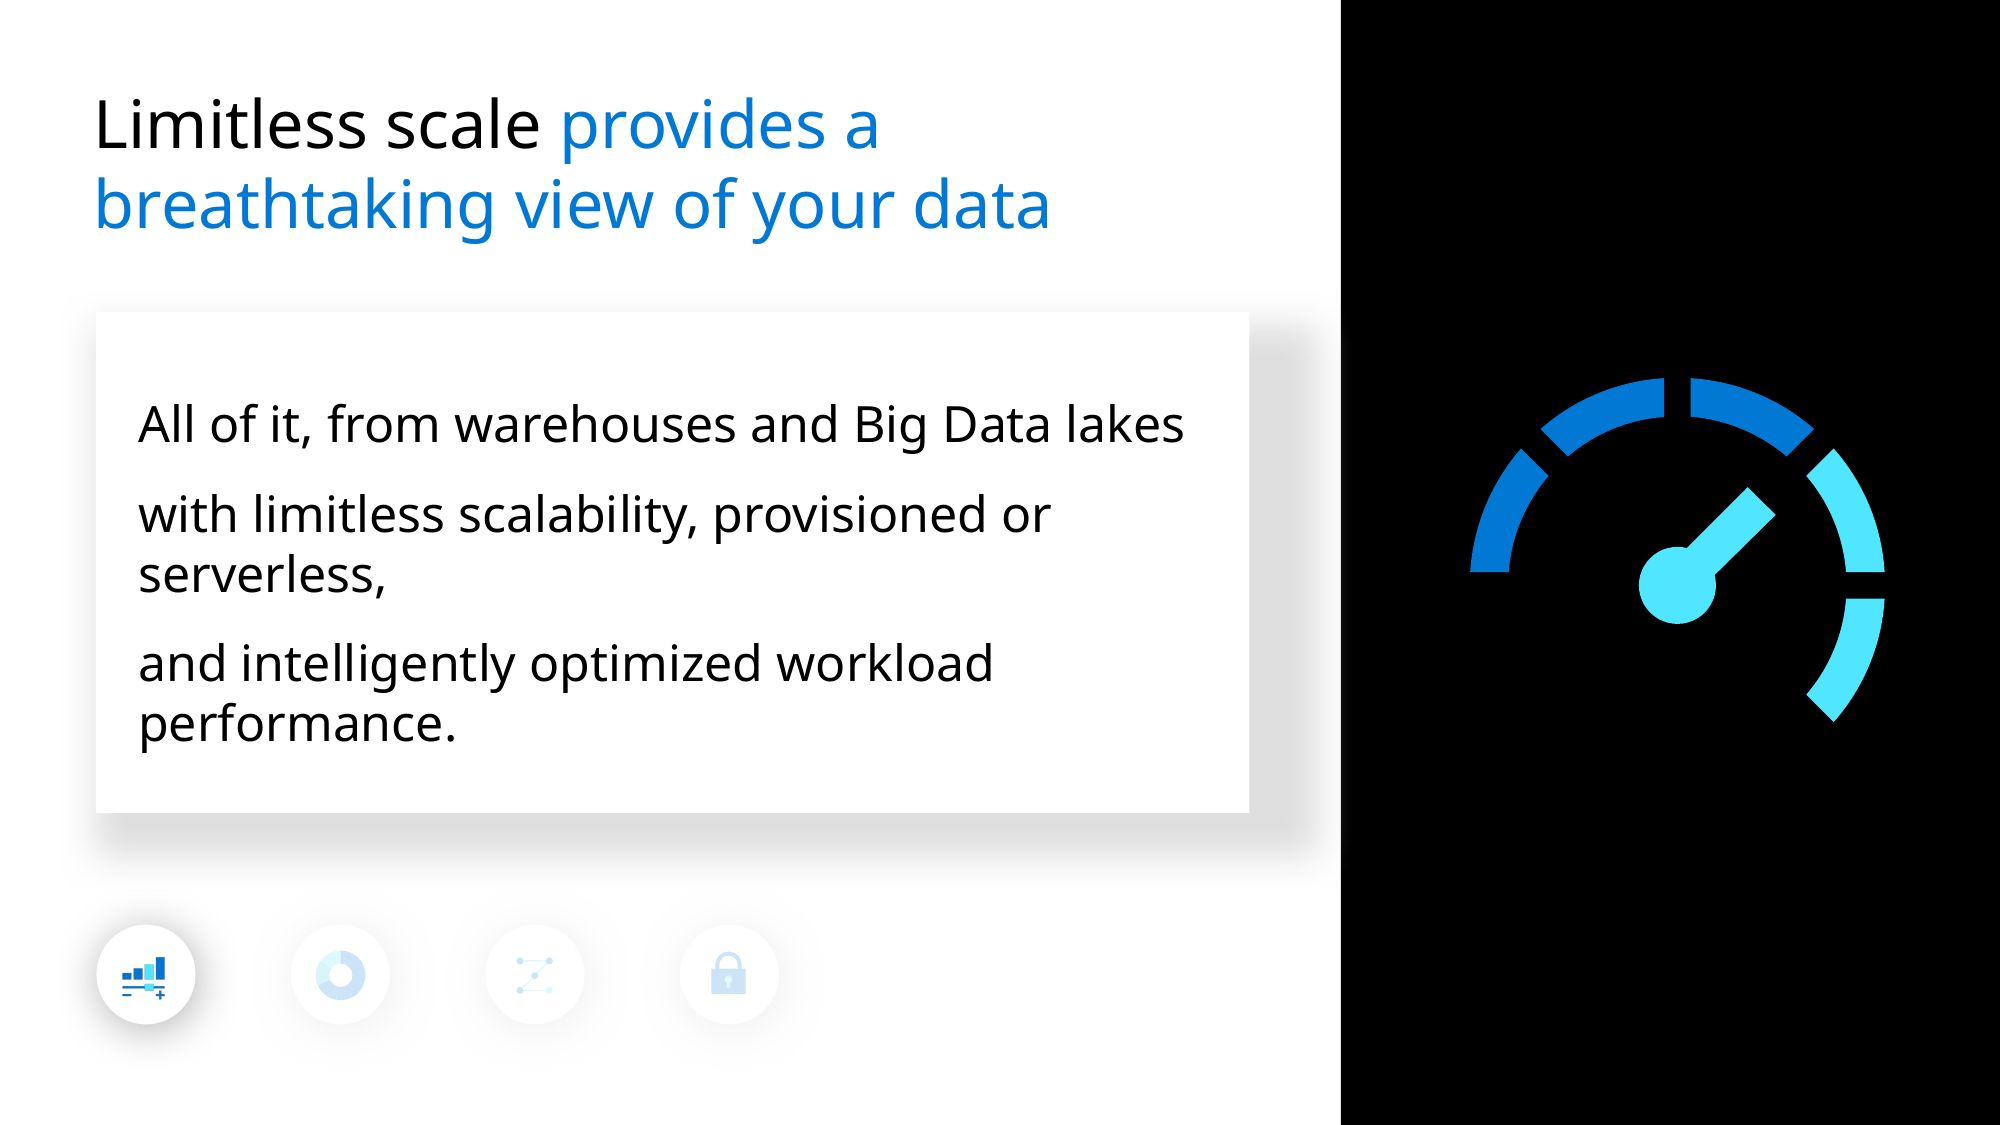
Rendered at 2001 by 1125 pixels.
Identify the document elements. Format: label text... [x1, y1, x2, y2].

text_box 26% Lower total cost of ownership [1340, 332, 1344, 851]
text_box [95, 311, 1250, 814]
text_box All of it, from warehouses and Big Data lakes with limitless scalability, provisioned or serverless, and intelligently optimized workload performance. [123, 385, 1226, 759]
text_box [1469, 377, 1885, 723]
text_box [1340, 0, 2000, 1125]
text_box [96, 924, 196, 1025]
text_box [679, 924, 780, 1025]
text_box [245, 884, 859, 1068]
text_box Limitless scale provides a breathtaking view of your data [79, 75, 1247, 166]
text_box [485, 924, 585, 1025]
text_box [290, 924, 391, 1025]
